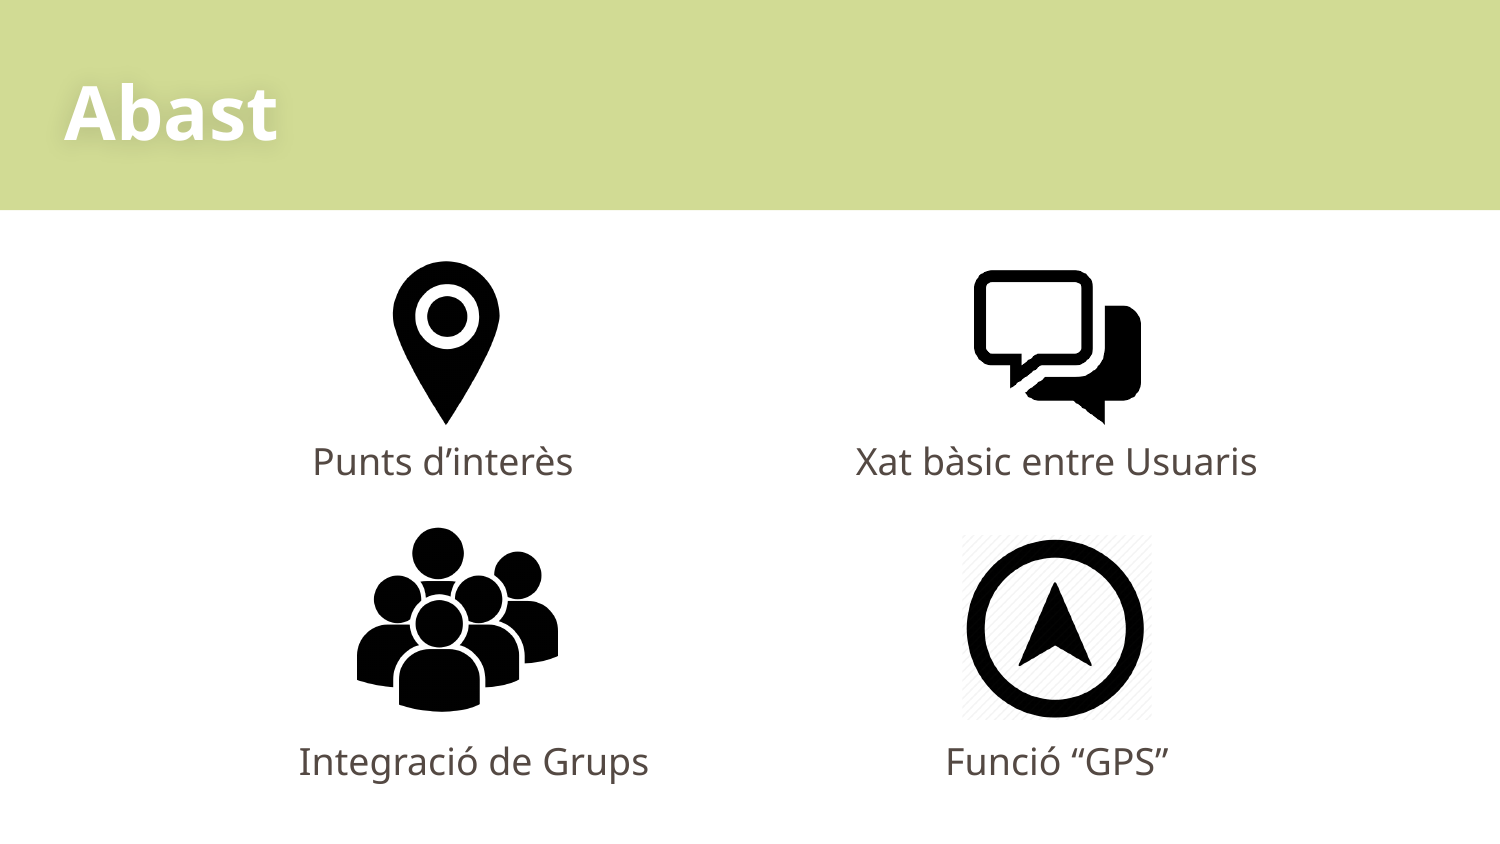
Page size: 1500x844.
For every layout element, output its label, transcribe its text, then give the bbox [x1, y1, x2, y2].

text_box Punts d’interès [212, 423, 674, 503]
title Abast [49, 50, 1015, 192]
picture [962, 263, 1152, 436]
picture [377, 251, 509, 436]
picture [357, 519, 558, 720]
text_box Funció “GPS” [826, 722, 1288, 803]
text_box [0, 0, 1500, 211]
text_box Integració de Grups [243, 722, 705, 803]
picture [962, 535, 1152, 720]
text_box Xat bàsic entre Usuaris [826, 423, 1288, 503]
